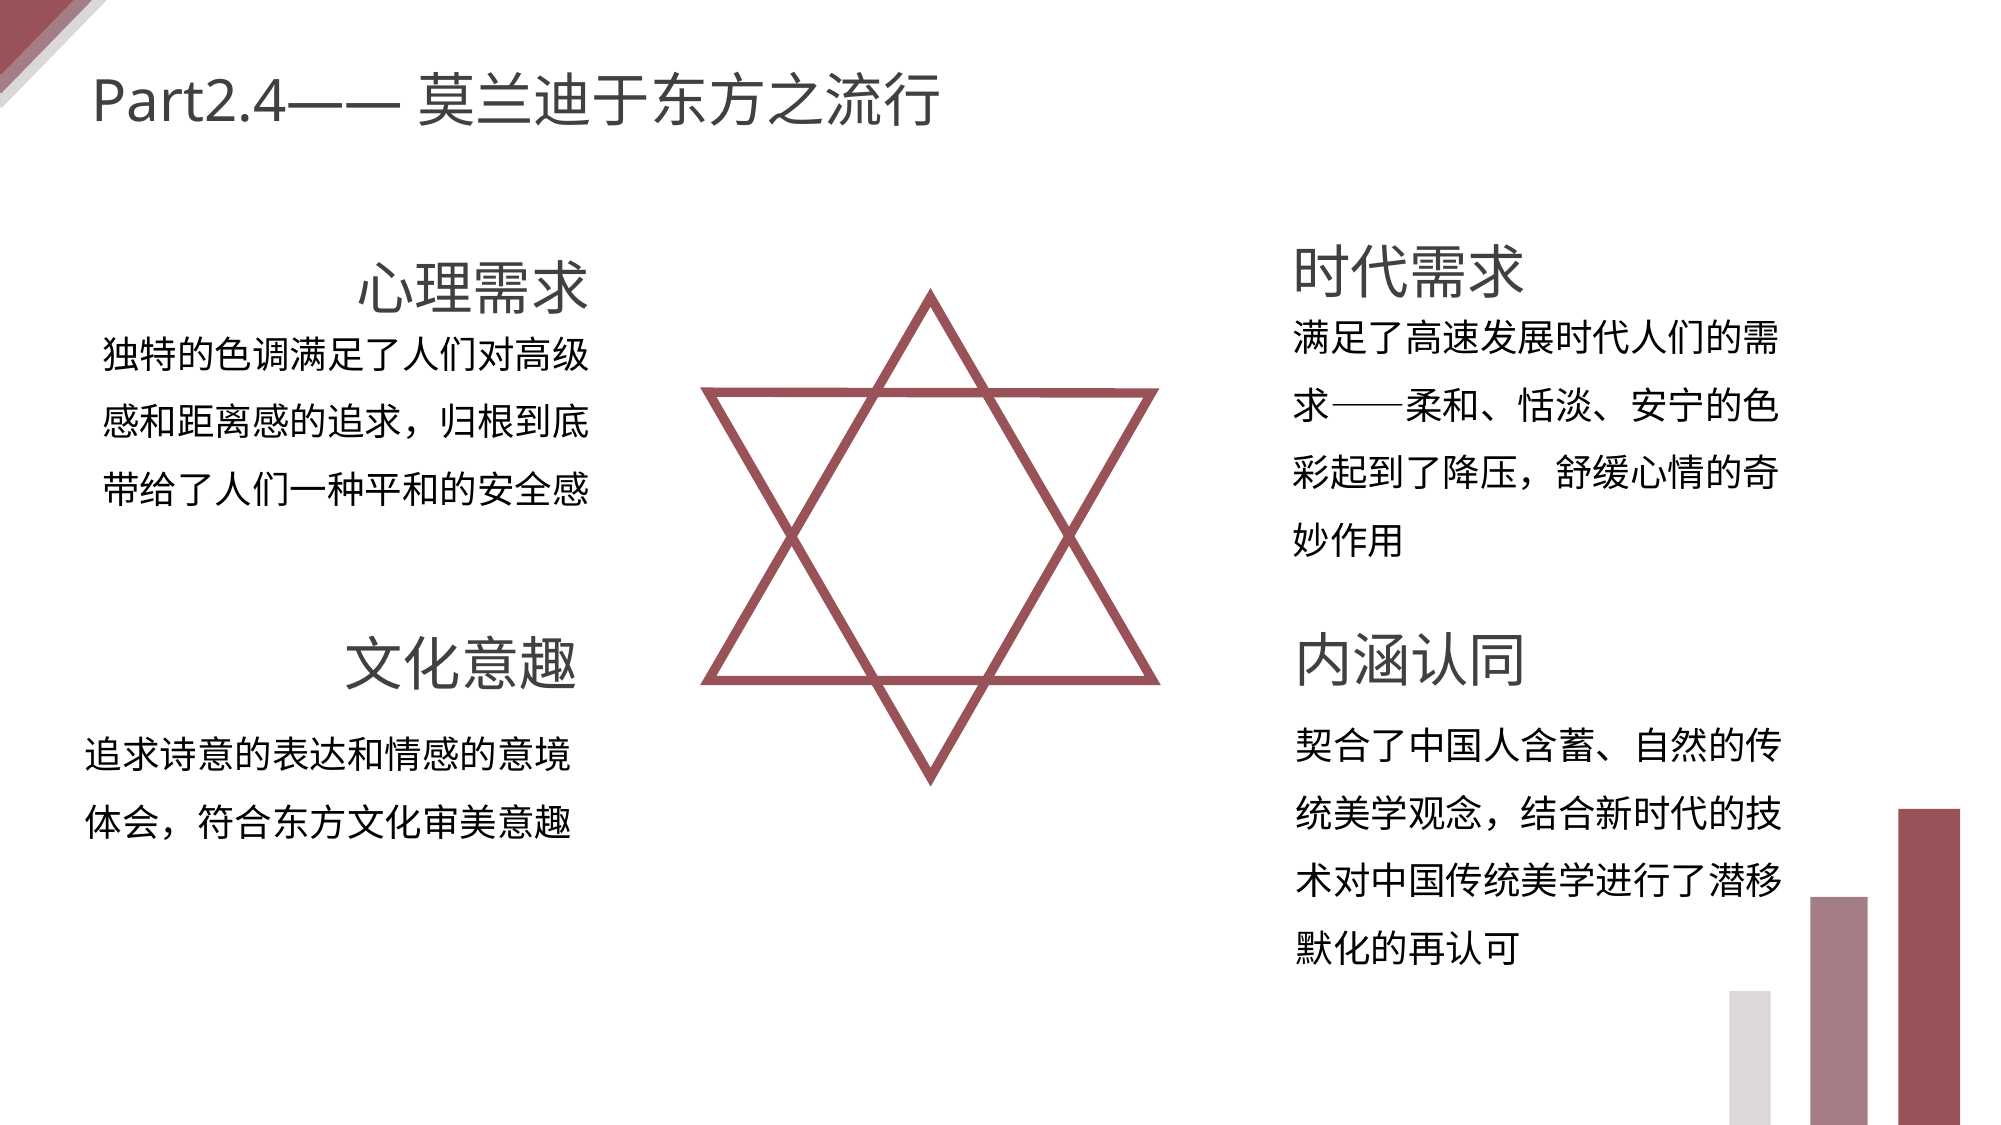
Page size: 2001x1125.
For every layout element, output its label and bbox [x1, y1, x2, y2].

text_box [0, 0, 1961, 1125]
